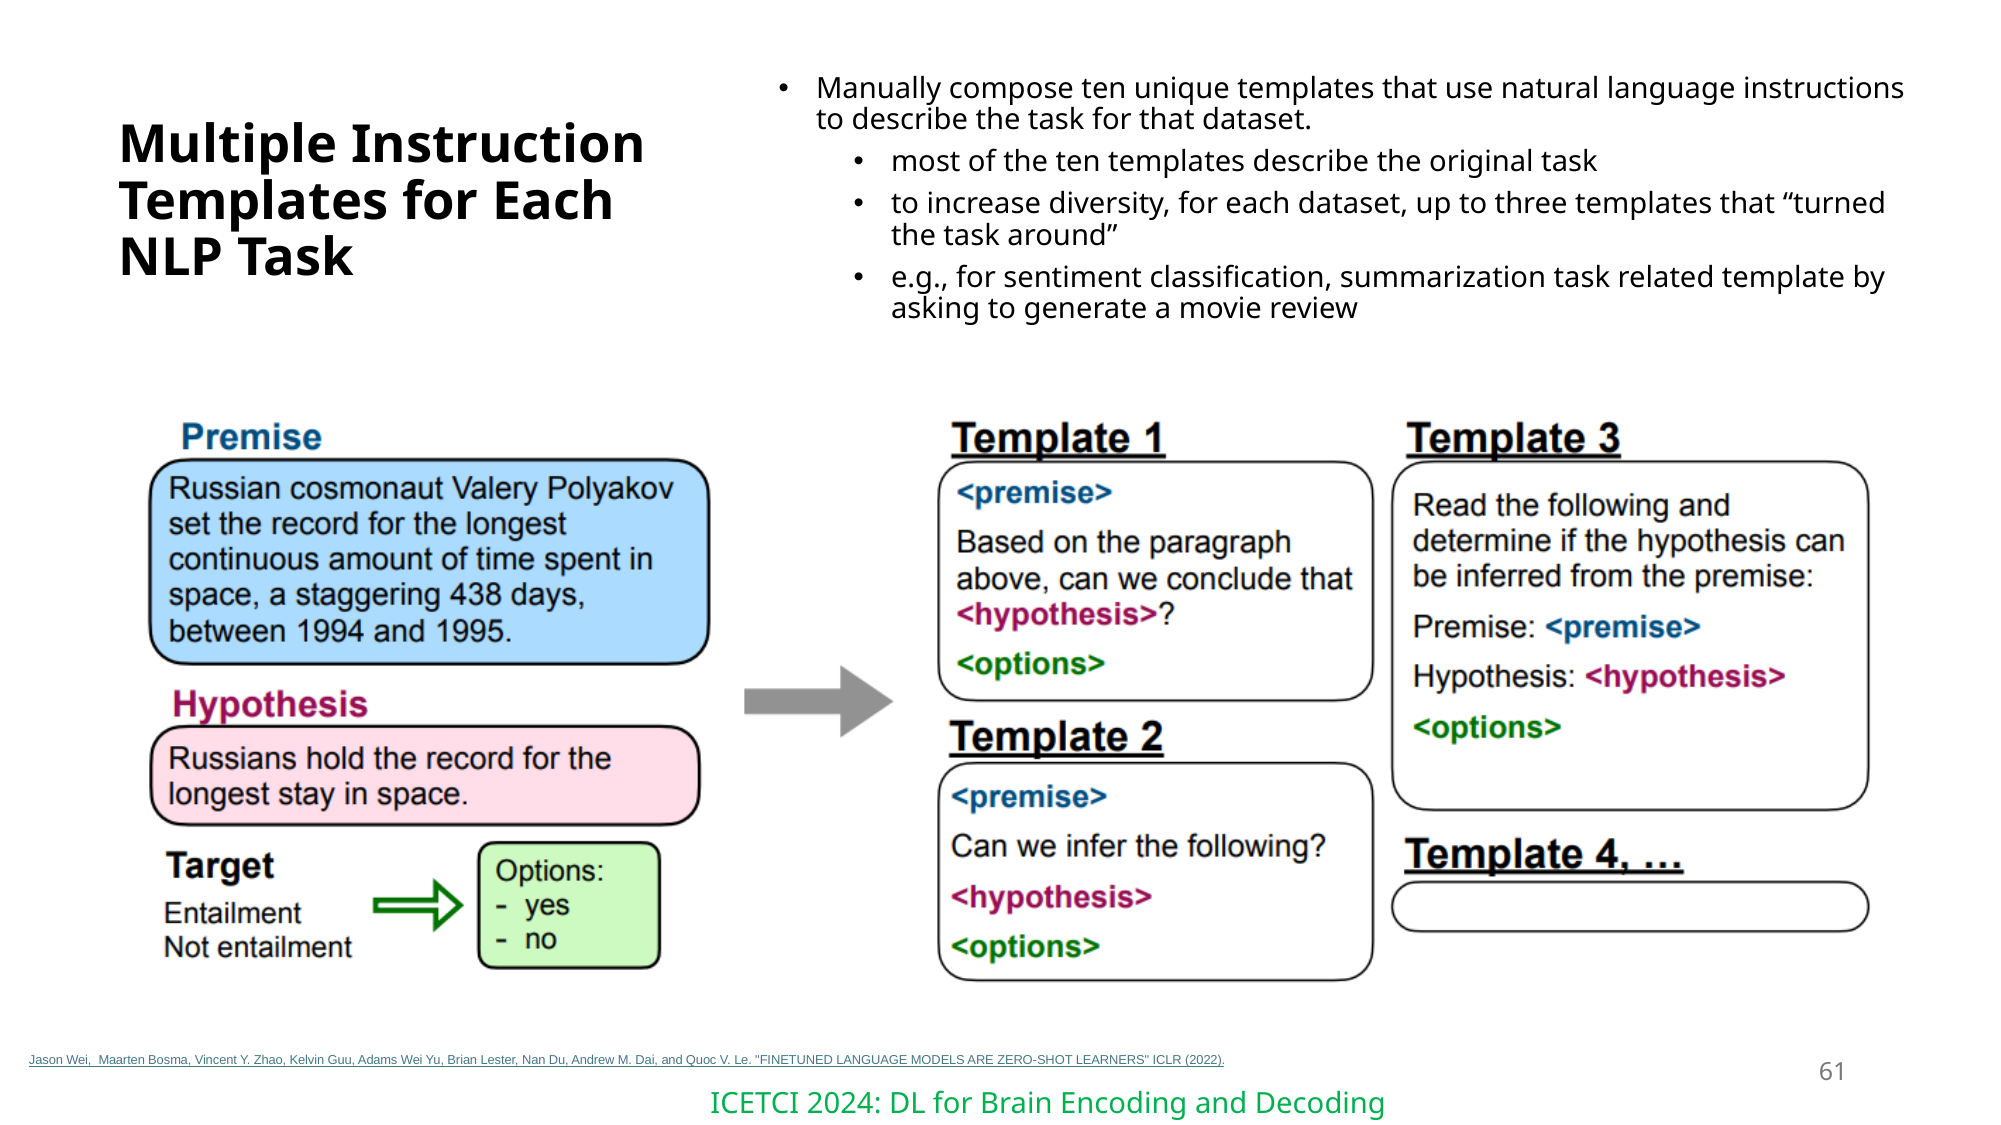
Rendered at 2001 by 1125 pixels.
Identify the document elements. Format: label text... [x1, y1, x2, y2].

list Manually compose ten unique templates that use natural language instructions to describe the task for that dataset. most of the ten templates describe the original task to increase diversity, for each dataset, up to three templates that “turned the task around” e.g., for sentiment classification, summarization task related template by asking to generate a movie review [763, 48, 1931, 350]
title Multiple Instruction Templates for Each NLP Task [103, 82, 665, 323]
footer ICETCI 2024: DL for Brain Encoding and Decoding [671, 1071, 1425, 1125]
text_box Jason Wei, Maarten Bosma, Vincent Y. Zhao, Kelvin Guu, Adams Wei Yu, Brian Lester, Nan Du, Andrew M. Dai, and Quoc V. Le. "FINETUNED LANGUAGE MODELS ARE ZERO-SHOT LEARNERS" ICLR (2022). [13, 1046, 1412, 1076]
picture [102, 406, 1895, 995]
slide_number 61 [1412, 1042, 1863, 1103]
